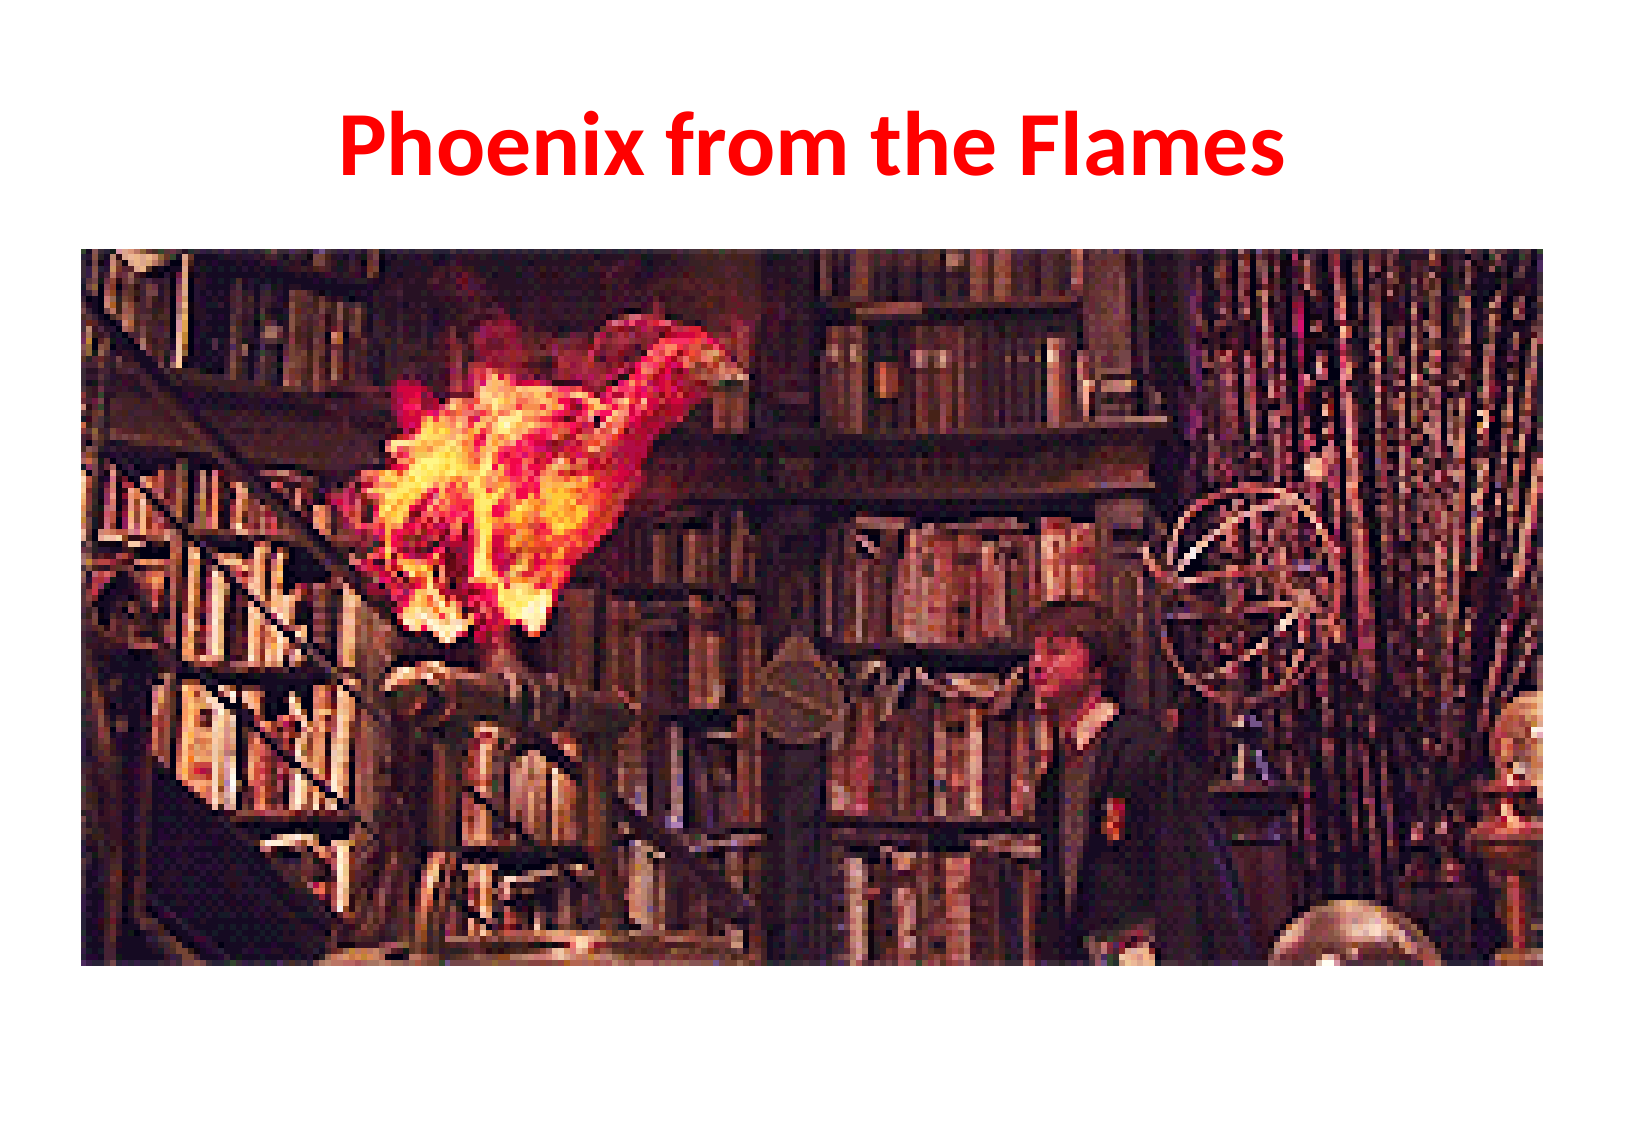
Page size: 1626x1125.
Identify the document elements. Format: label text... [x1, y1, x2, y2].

title Phoenix from the Flames [81, 45, 1544, 233]
picture [80, 249, 1543, 966]
